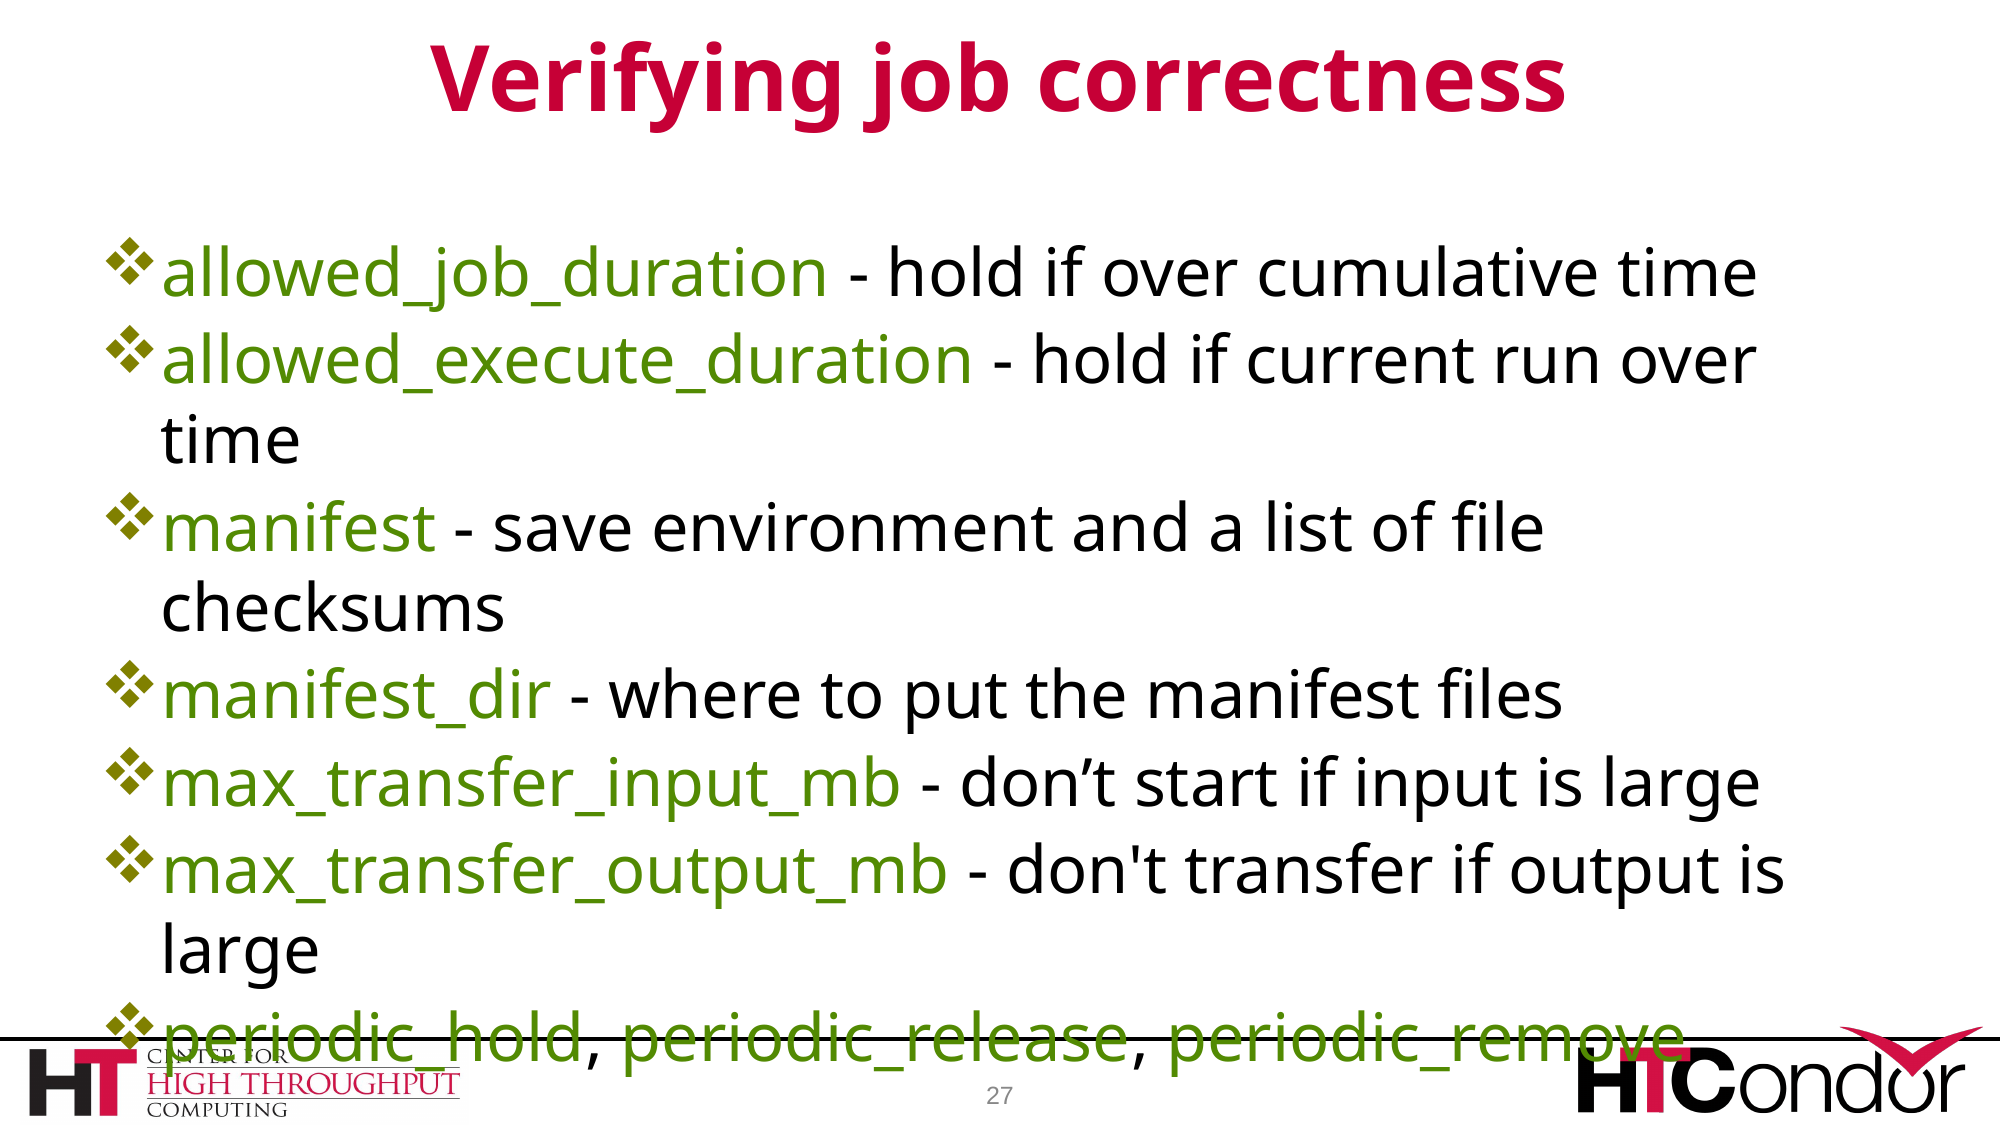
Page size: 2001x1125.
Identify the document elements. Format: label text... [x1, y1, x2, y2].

title Verifying job correctness [0, 0, 2000, 150]
slide_number 27 [766, 1065, 1234, 1125]
picture [1573, 1025, 1988, 1119]
list allowed_job_duration - hold if over cumulative time allowed_execute_duration - hold if current run over time manifest - save environment and a list of file checksums manifest_dir - where to put the manifest files max_transfer_input_mb - don’t start if input is large max_transfer_output_mb - don't transfer if output is large periodic_hold, periodic_release, periodic_remove [70, 222, 1908, 916]
picture [20, 1041, 469, 1125]
